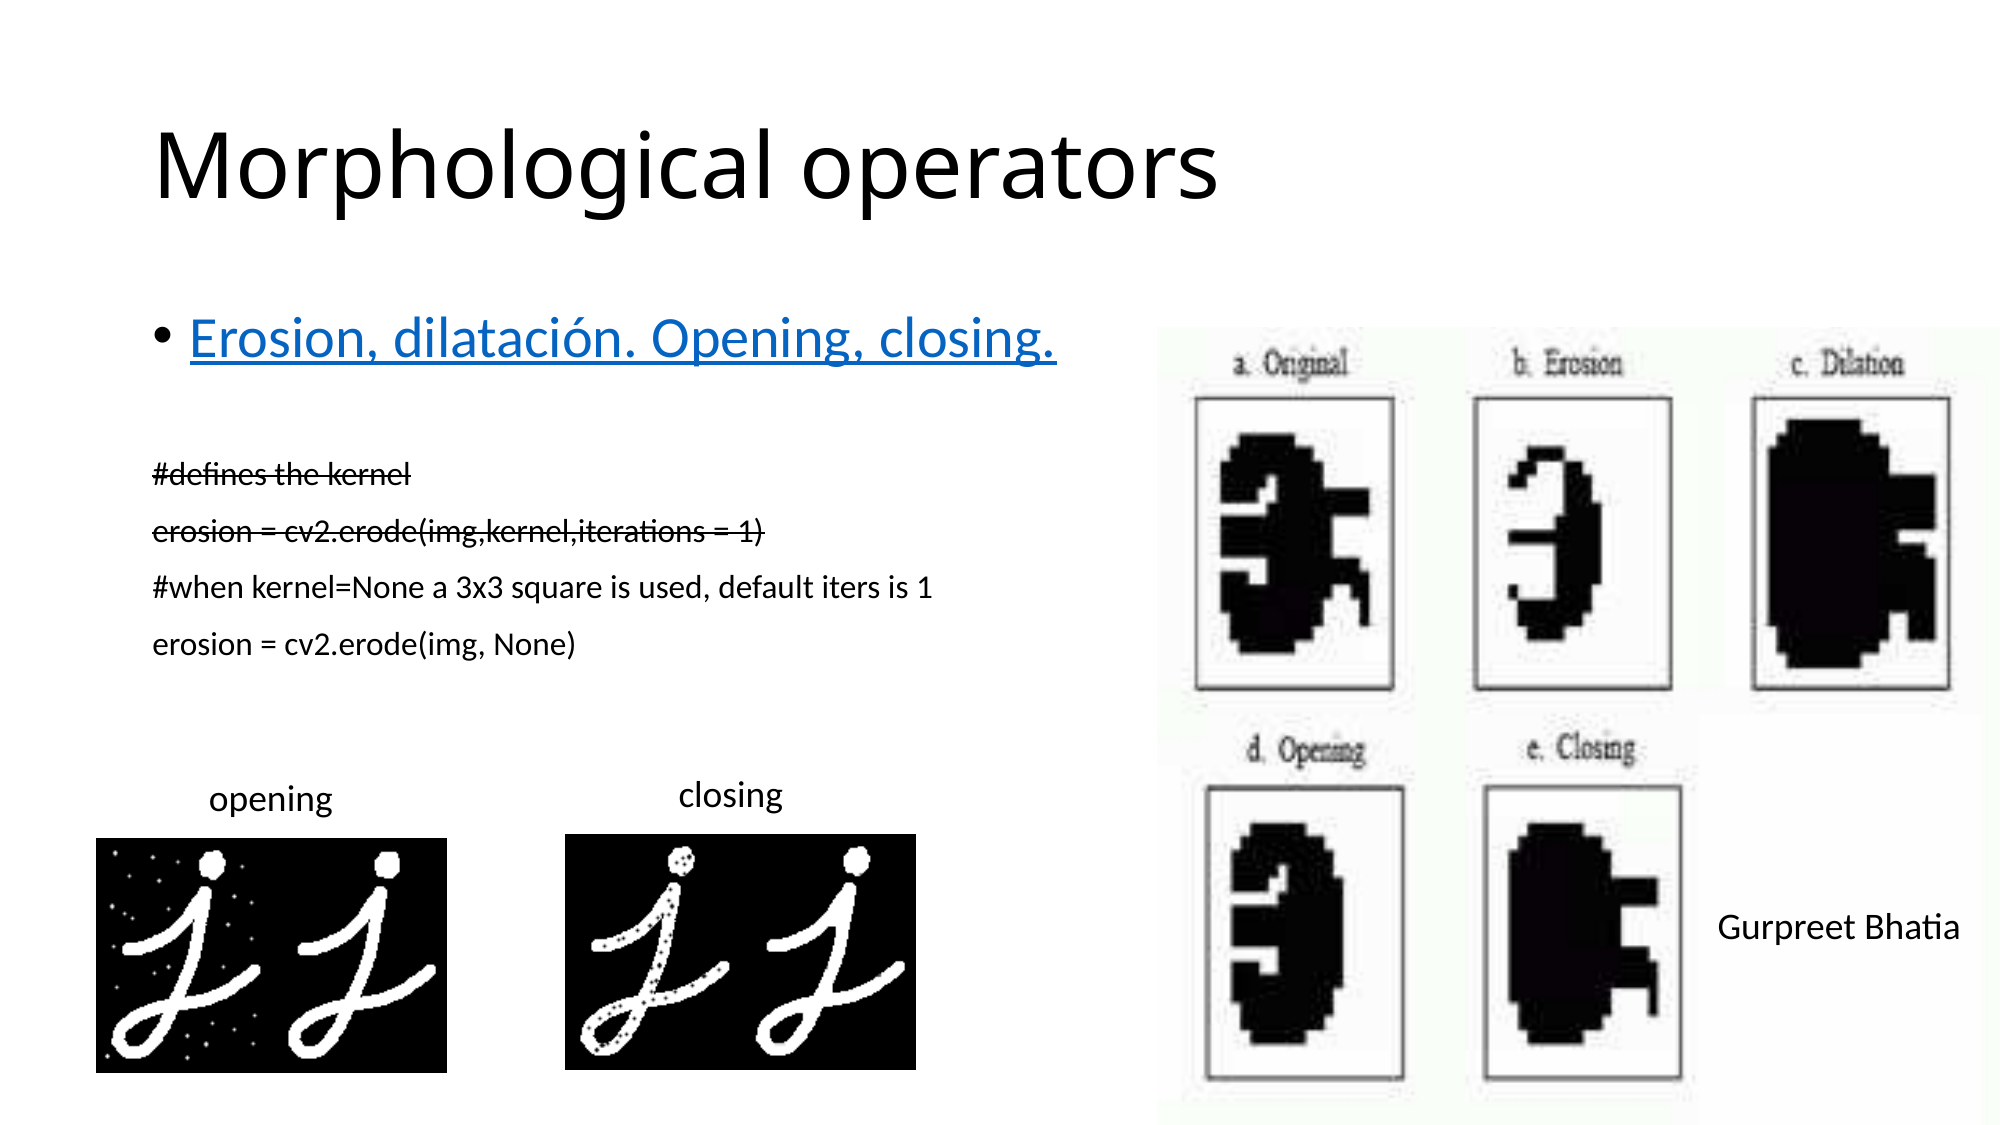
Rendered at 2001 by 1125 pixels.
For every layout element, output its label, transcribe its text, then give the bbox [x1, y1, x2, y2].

picture [1157, 327, 2000, 1125]
picture [565, 834, 916, 1070]
list Erosion, dilatación. Opening, closing. #defines the kernel erosion = cv2.erode(img,kernel,iterations = 1) #when kernel=None a 3x3 square is used, default iters is 1 erosion = cv2.erode(img, None) [137, 299, 1863, 1014]
picture [96, 838, 447, 1073]
text_box closing [663, 763, 799, 823]
title Morphological operators [137, 59, 1863, 278]
text_box opening [194, 766, 348, 827]
